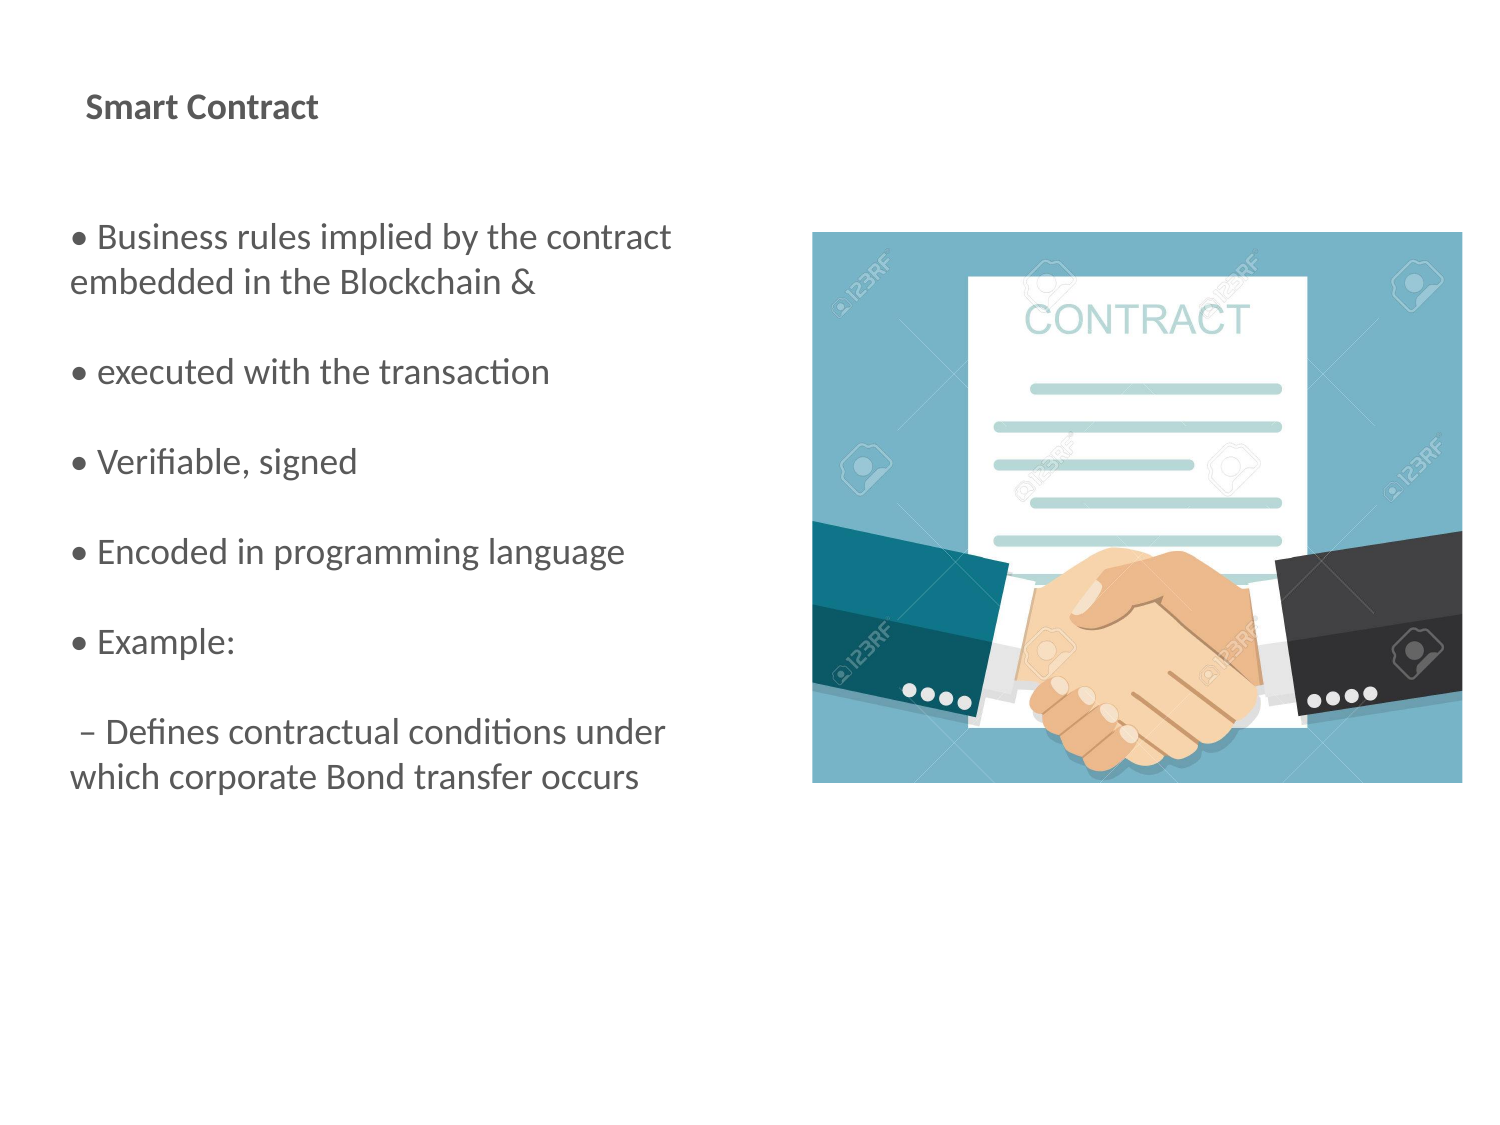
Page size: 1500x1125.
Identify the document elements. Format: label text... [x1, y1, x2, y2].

text_box • Business rules implied by the contract embedded in the Blockchain & • executed with the transaction • Verifiable, signed • Encoded in programming language • Example: – Defines contractual conditions under which corporate Bond transfer occurs [62, 204, 813, 805]
picture [812, 232, 1463, 783]
text_box Smart Contract [78, 74, 328, 135]
